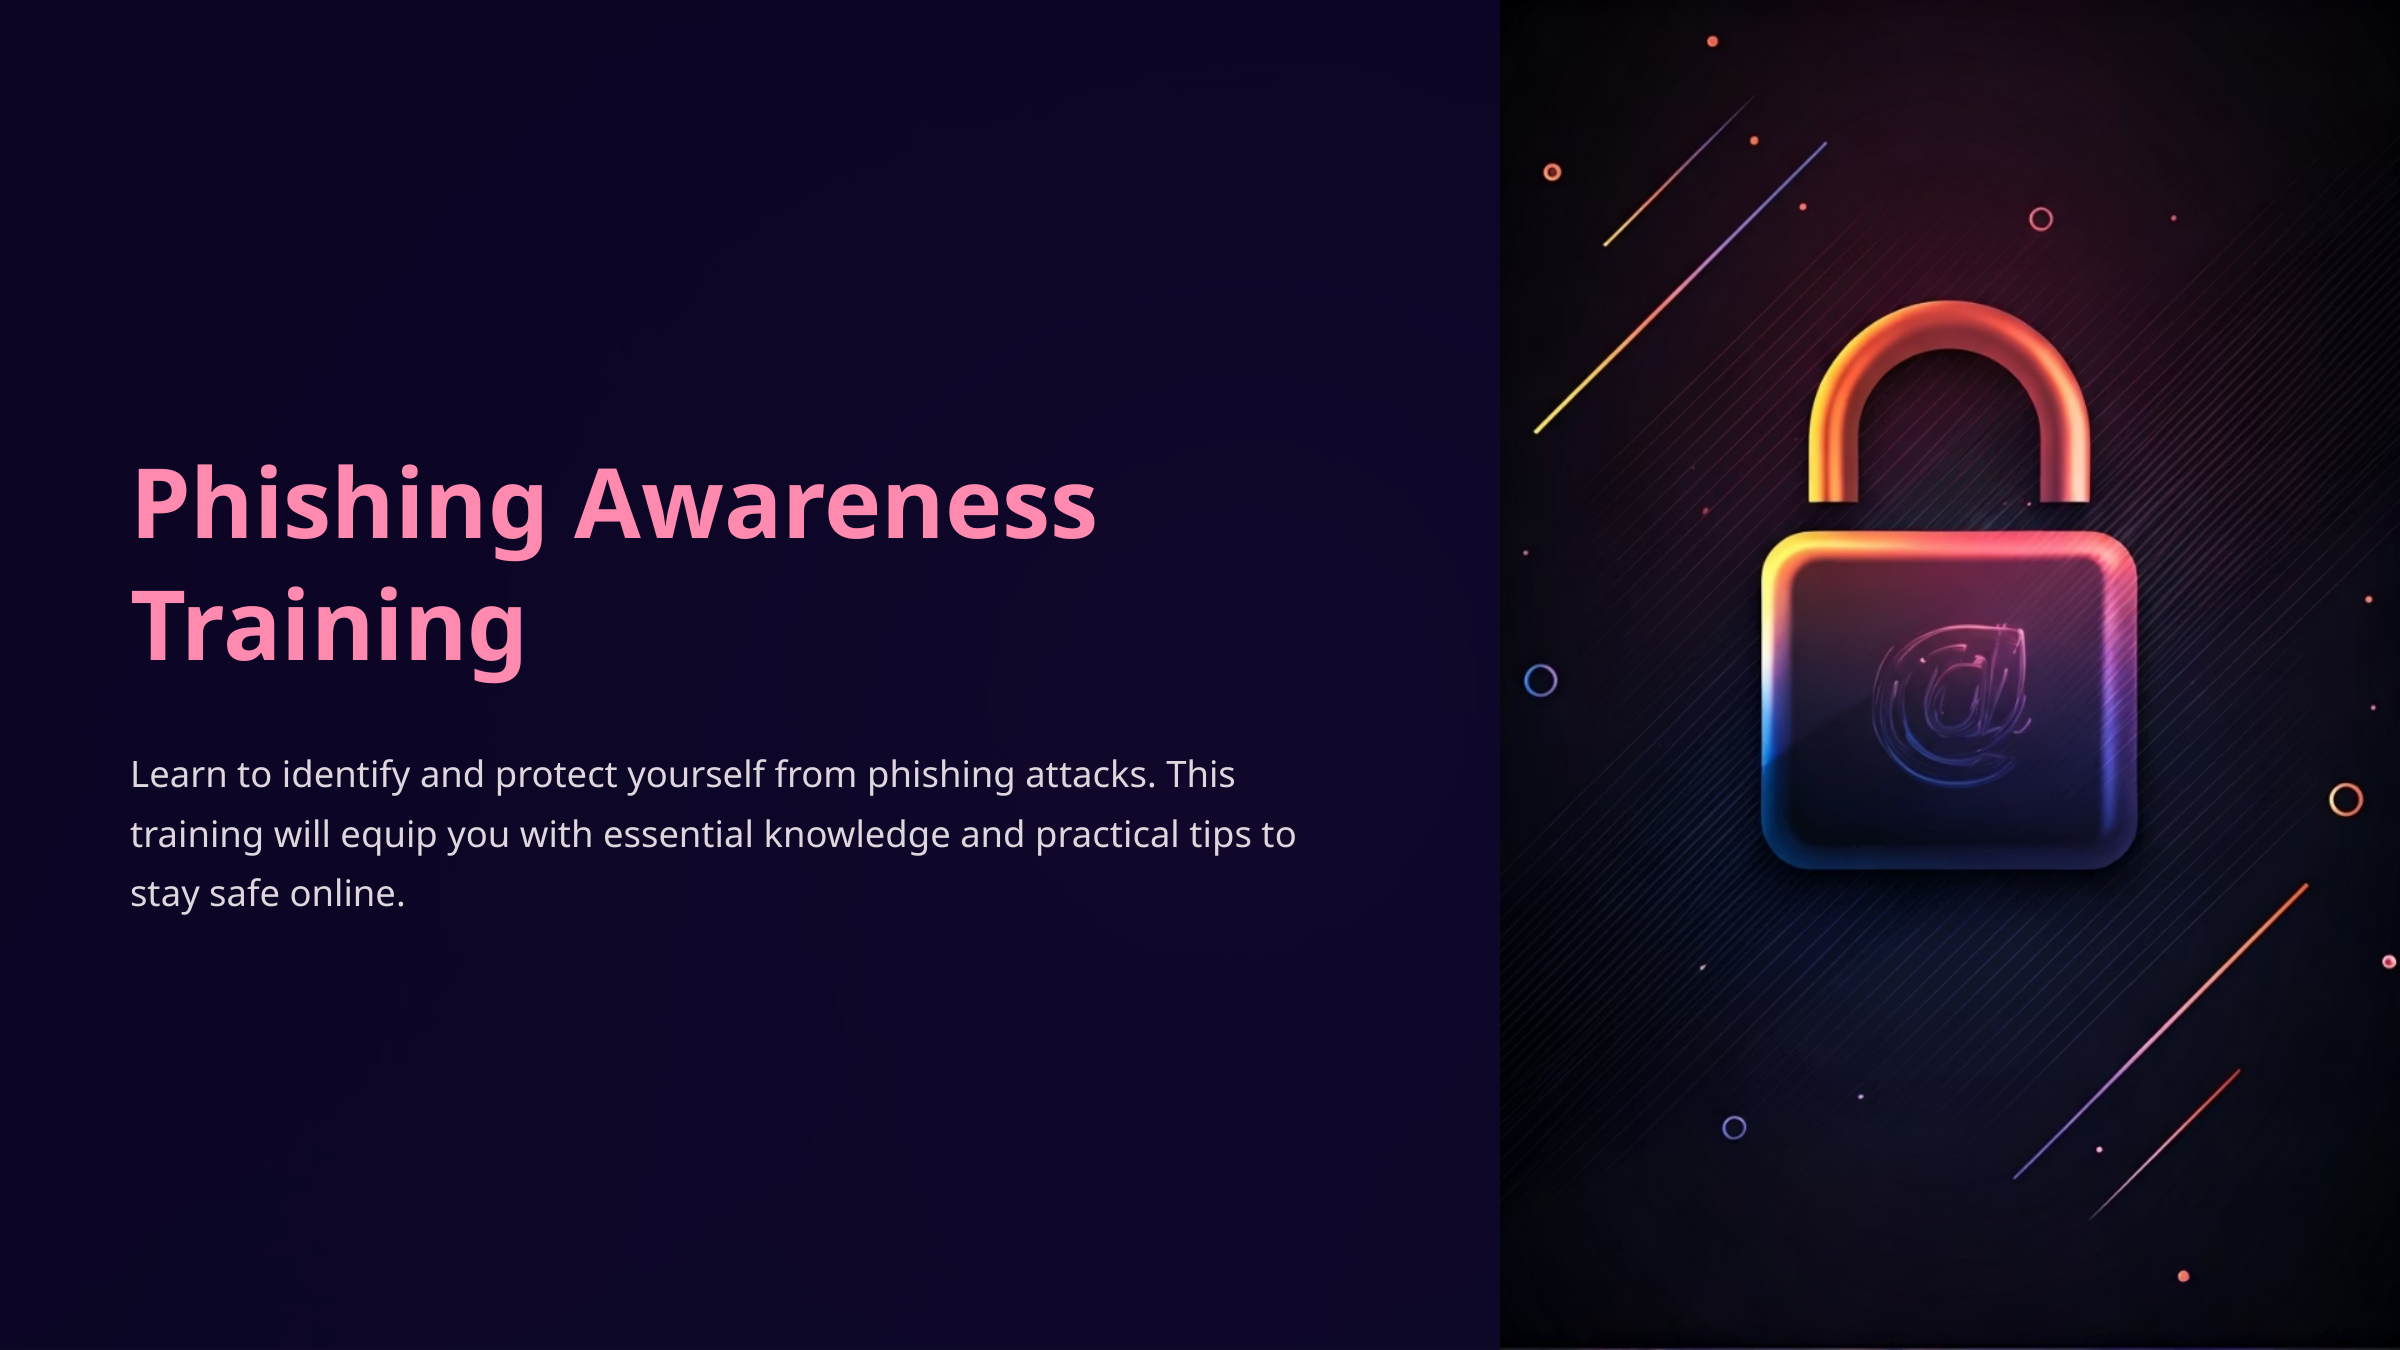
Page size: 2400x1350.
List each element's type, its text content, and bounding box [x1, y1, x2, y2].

text_box Learn to identify and protect yourself from phishing attacks. This training will equip you with essential knowledge and practical tips to stay safe online. [130, 735, 1370, 915]
picture [1499, 0, 2400, 1350]
text_box Phishing Awareness Training [130, 435, 1370, 680]
